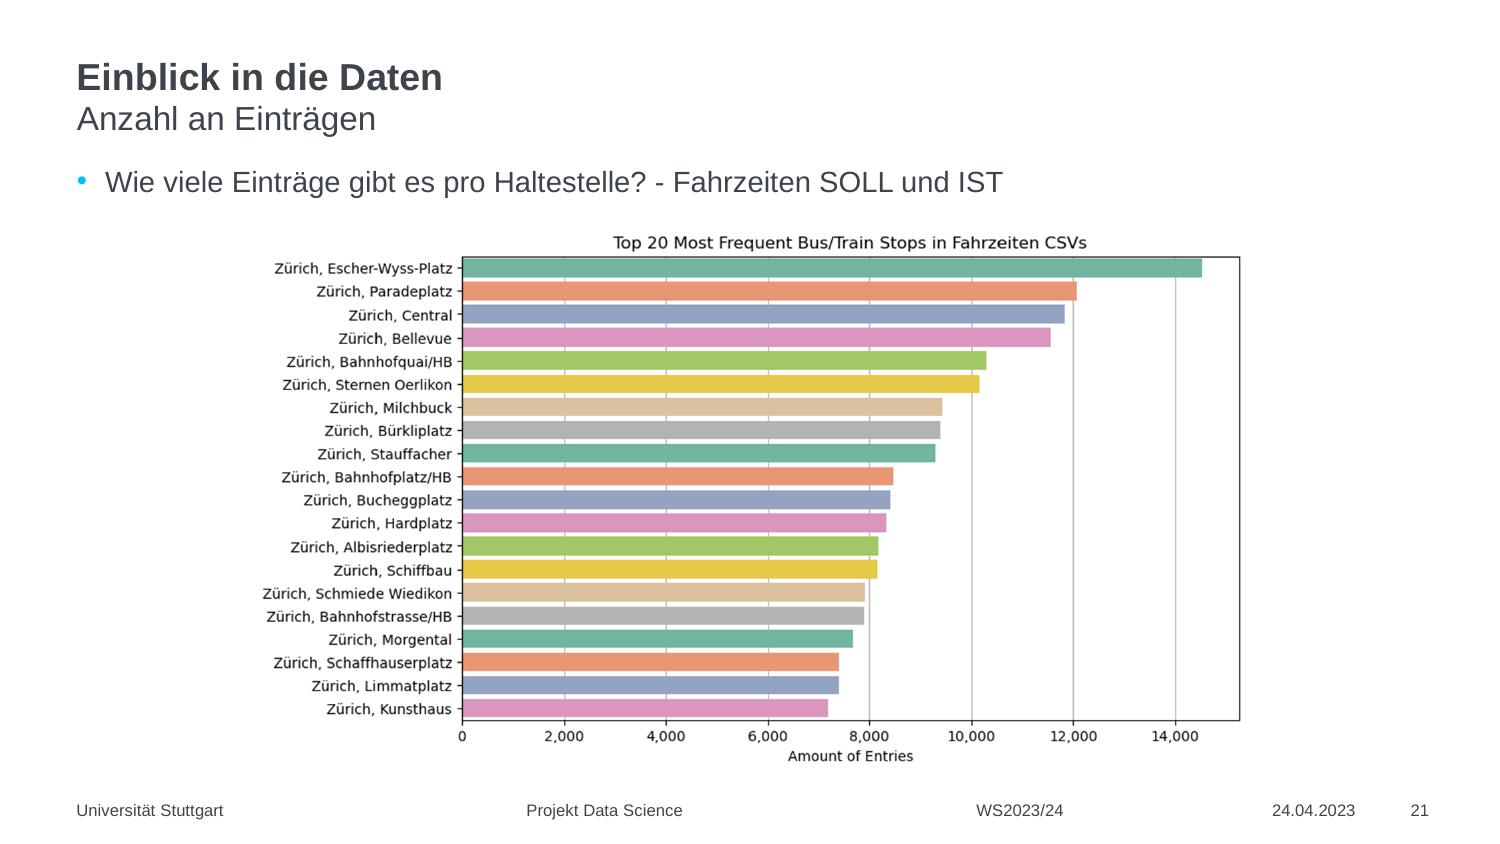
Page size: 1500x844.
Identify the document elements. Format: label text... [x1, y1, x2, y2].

title Einblick in die Daten [76, 58, 1430, 89]
slide_number 21 [1392, 799, 1430, 821]
list Anzahl an Einträgen [76, 89, 1430, 131]
picture [252, 226, 1248, 774]
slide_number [1272, 799, 1360, 821]
list Wie viele Einträge gibt es pro Haltestelle? - Fahrzeiten SOLL und IST [76, 156, 1430, 773]
footer Universität Stuttgart Projekt Data Science WS2023/24 [76, 799, 1072, 821]
